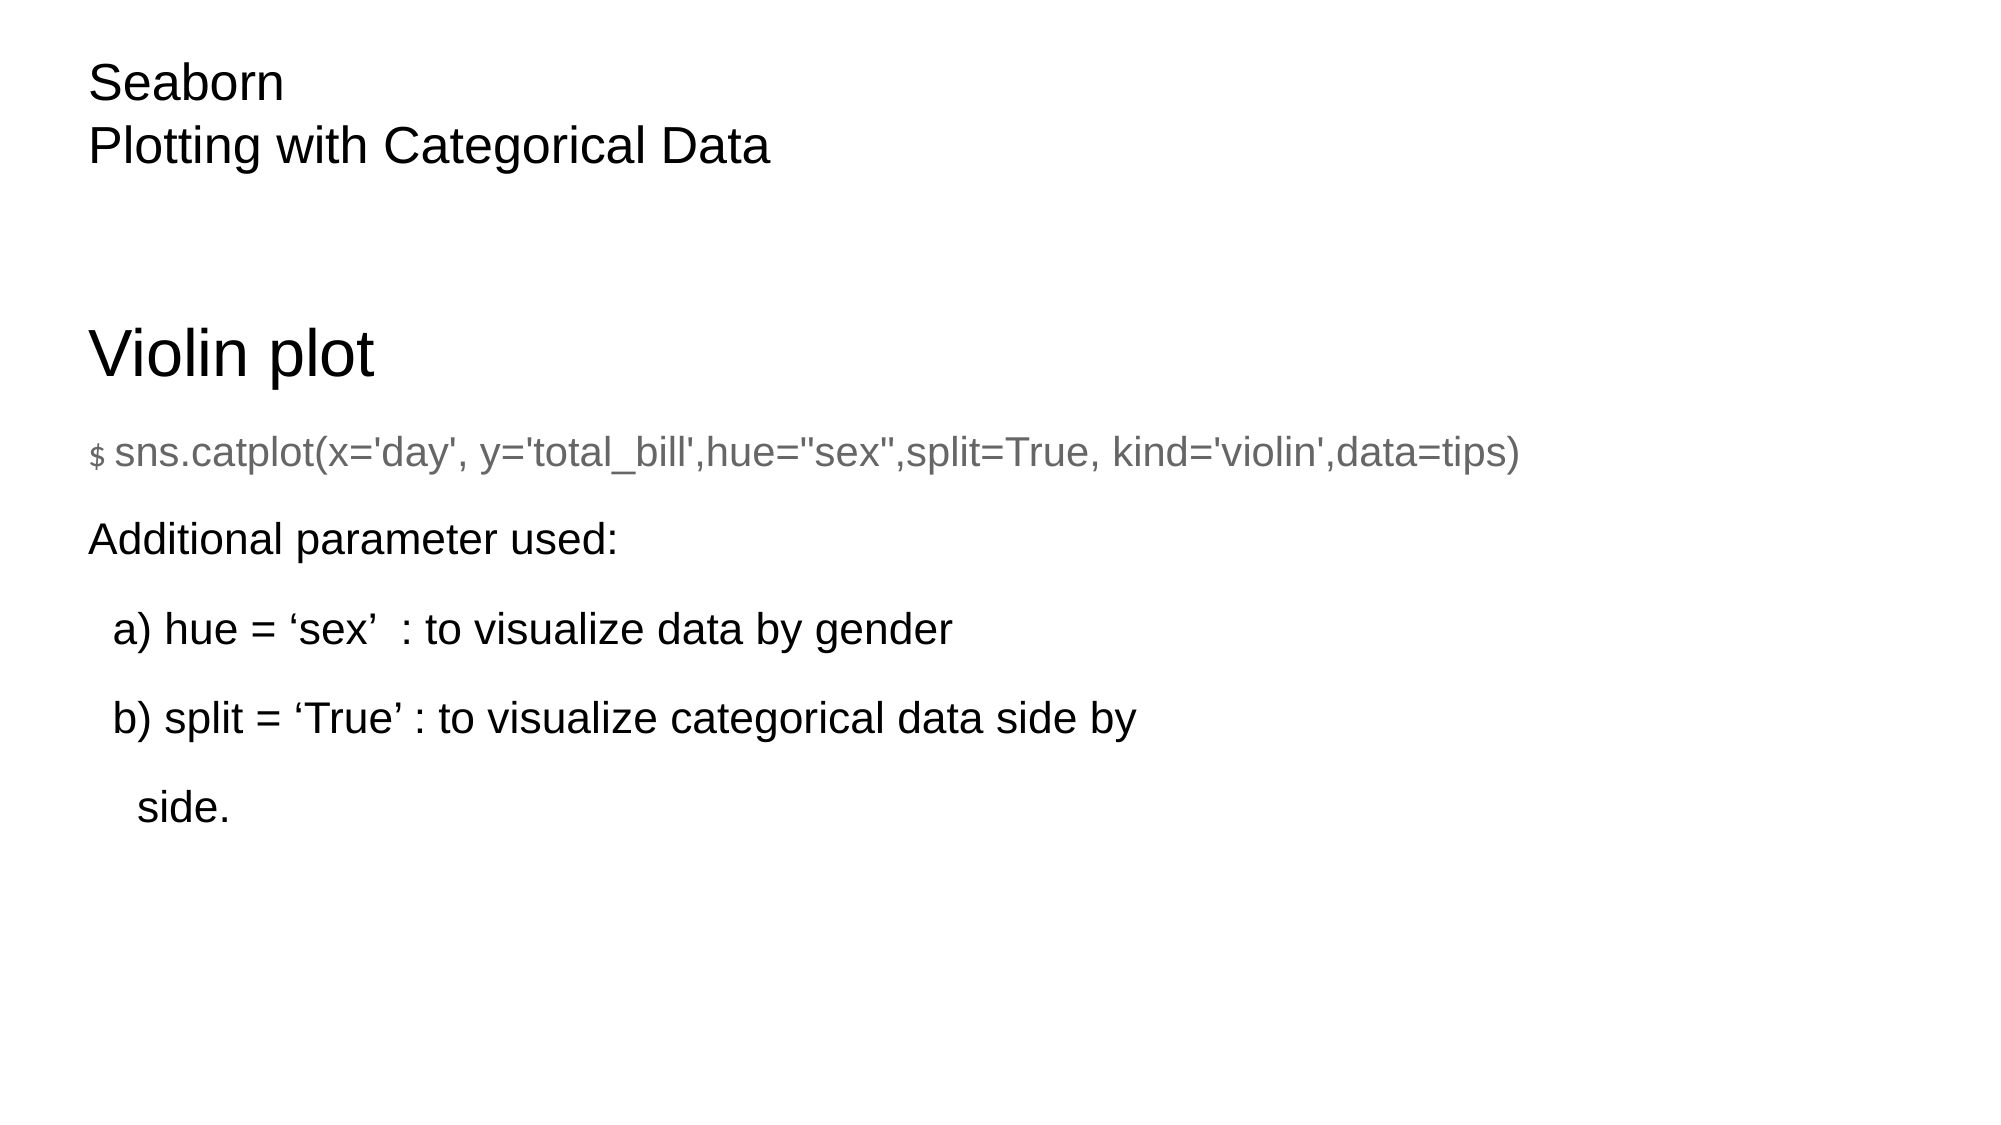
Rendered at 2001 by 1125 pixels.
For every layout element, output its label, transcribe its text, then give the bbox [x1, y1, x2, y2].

title Seaborn Plotting with Categorical Data [68, 28, 1932, 154]
list Violin plot $ sns.catplot(x='day', y='total_bill',hue="sex",split=True, kind='violin',data=tips) Additional parameter used: a) hue = ‘sex’ : to visualize data by gender b) split = ‘True’ : to visualize categorical data side by side. [68, 277, 1932, 1025]
